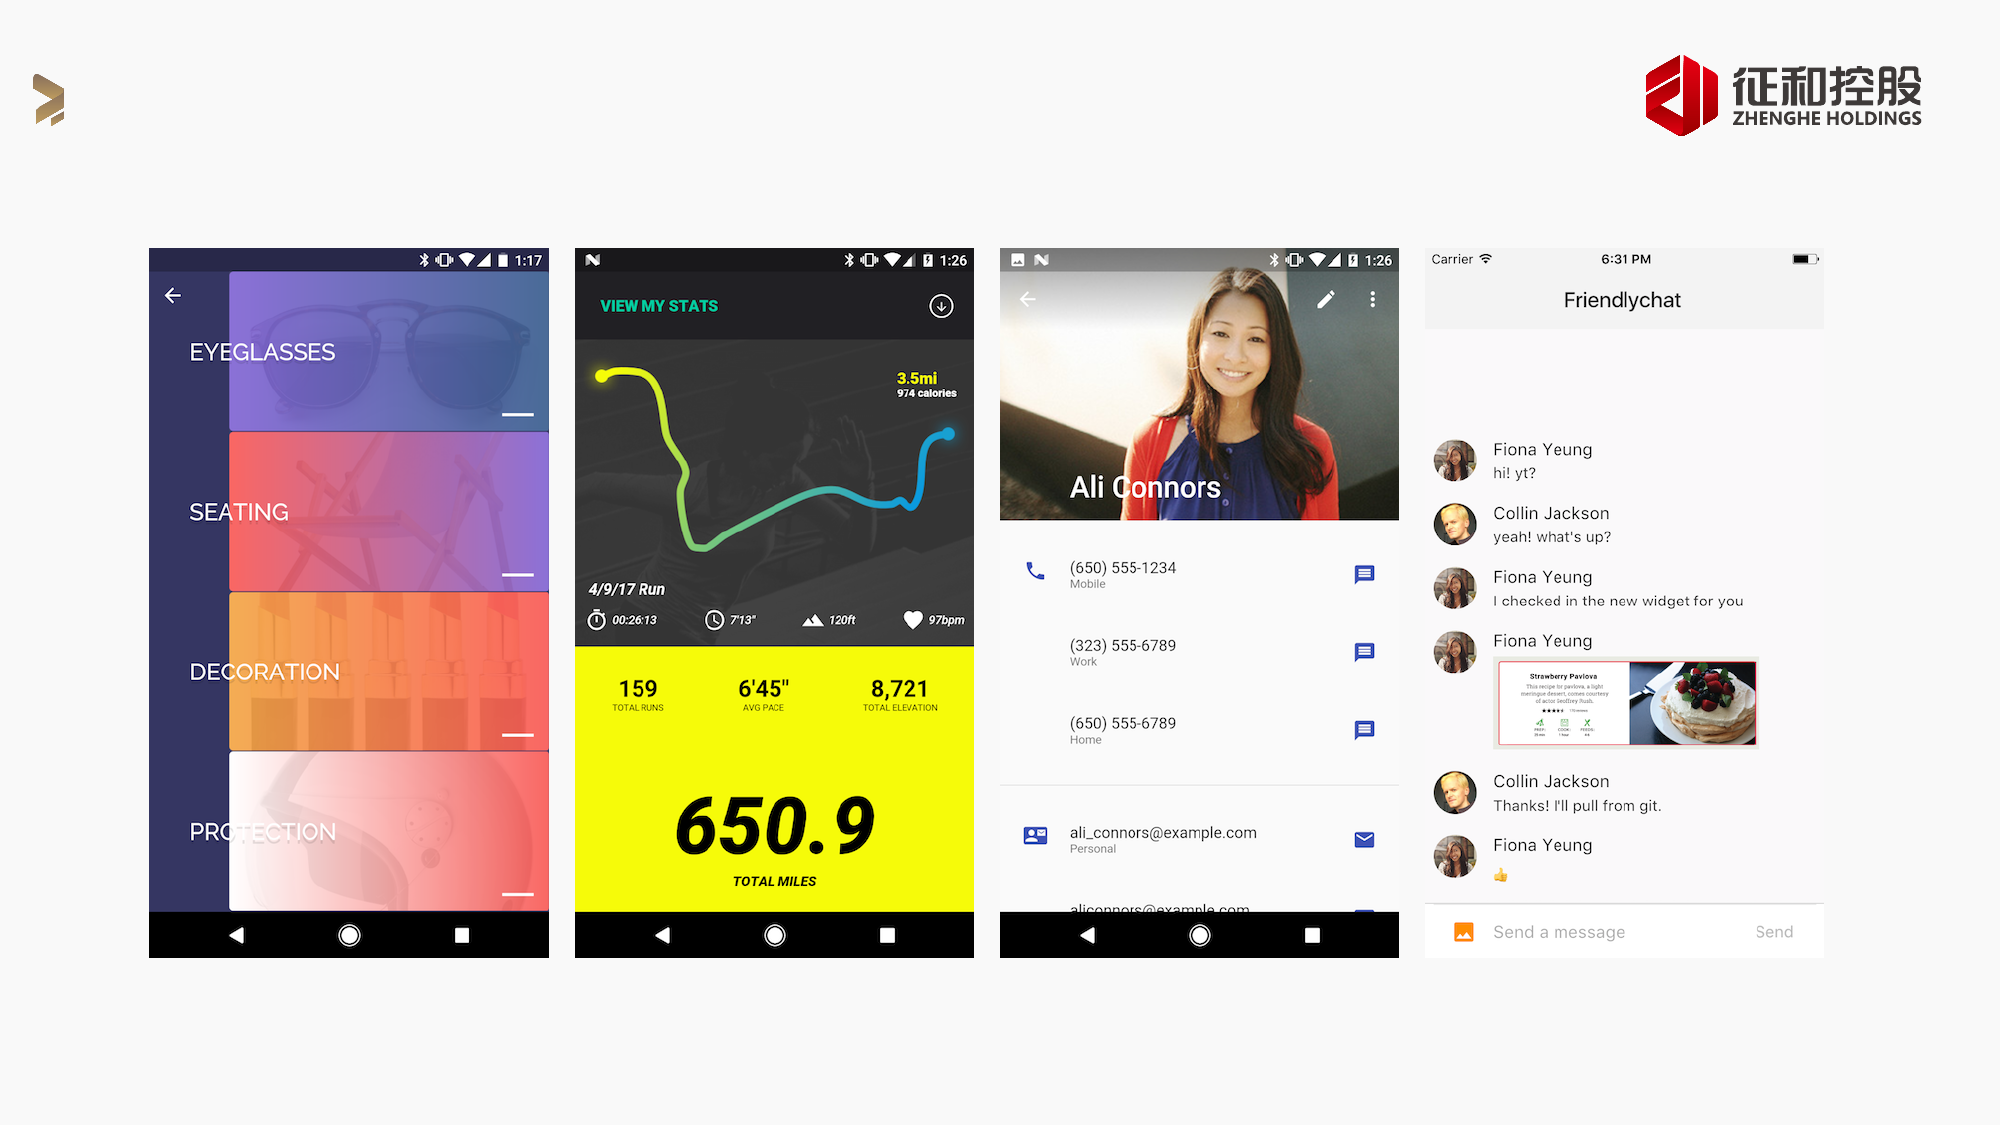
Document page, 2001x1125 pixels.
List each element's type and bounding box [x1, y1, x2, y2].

picture [574, 248, 974, 958]
picture [1000, 248, 1399, 958]
picture [149, 248, 549, 958]
picture [1425, 248, 1824, 958]
